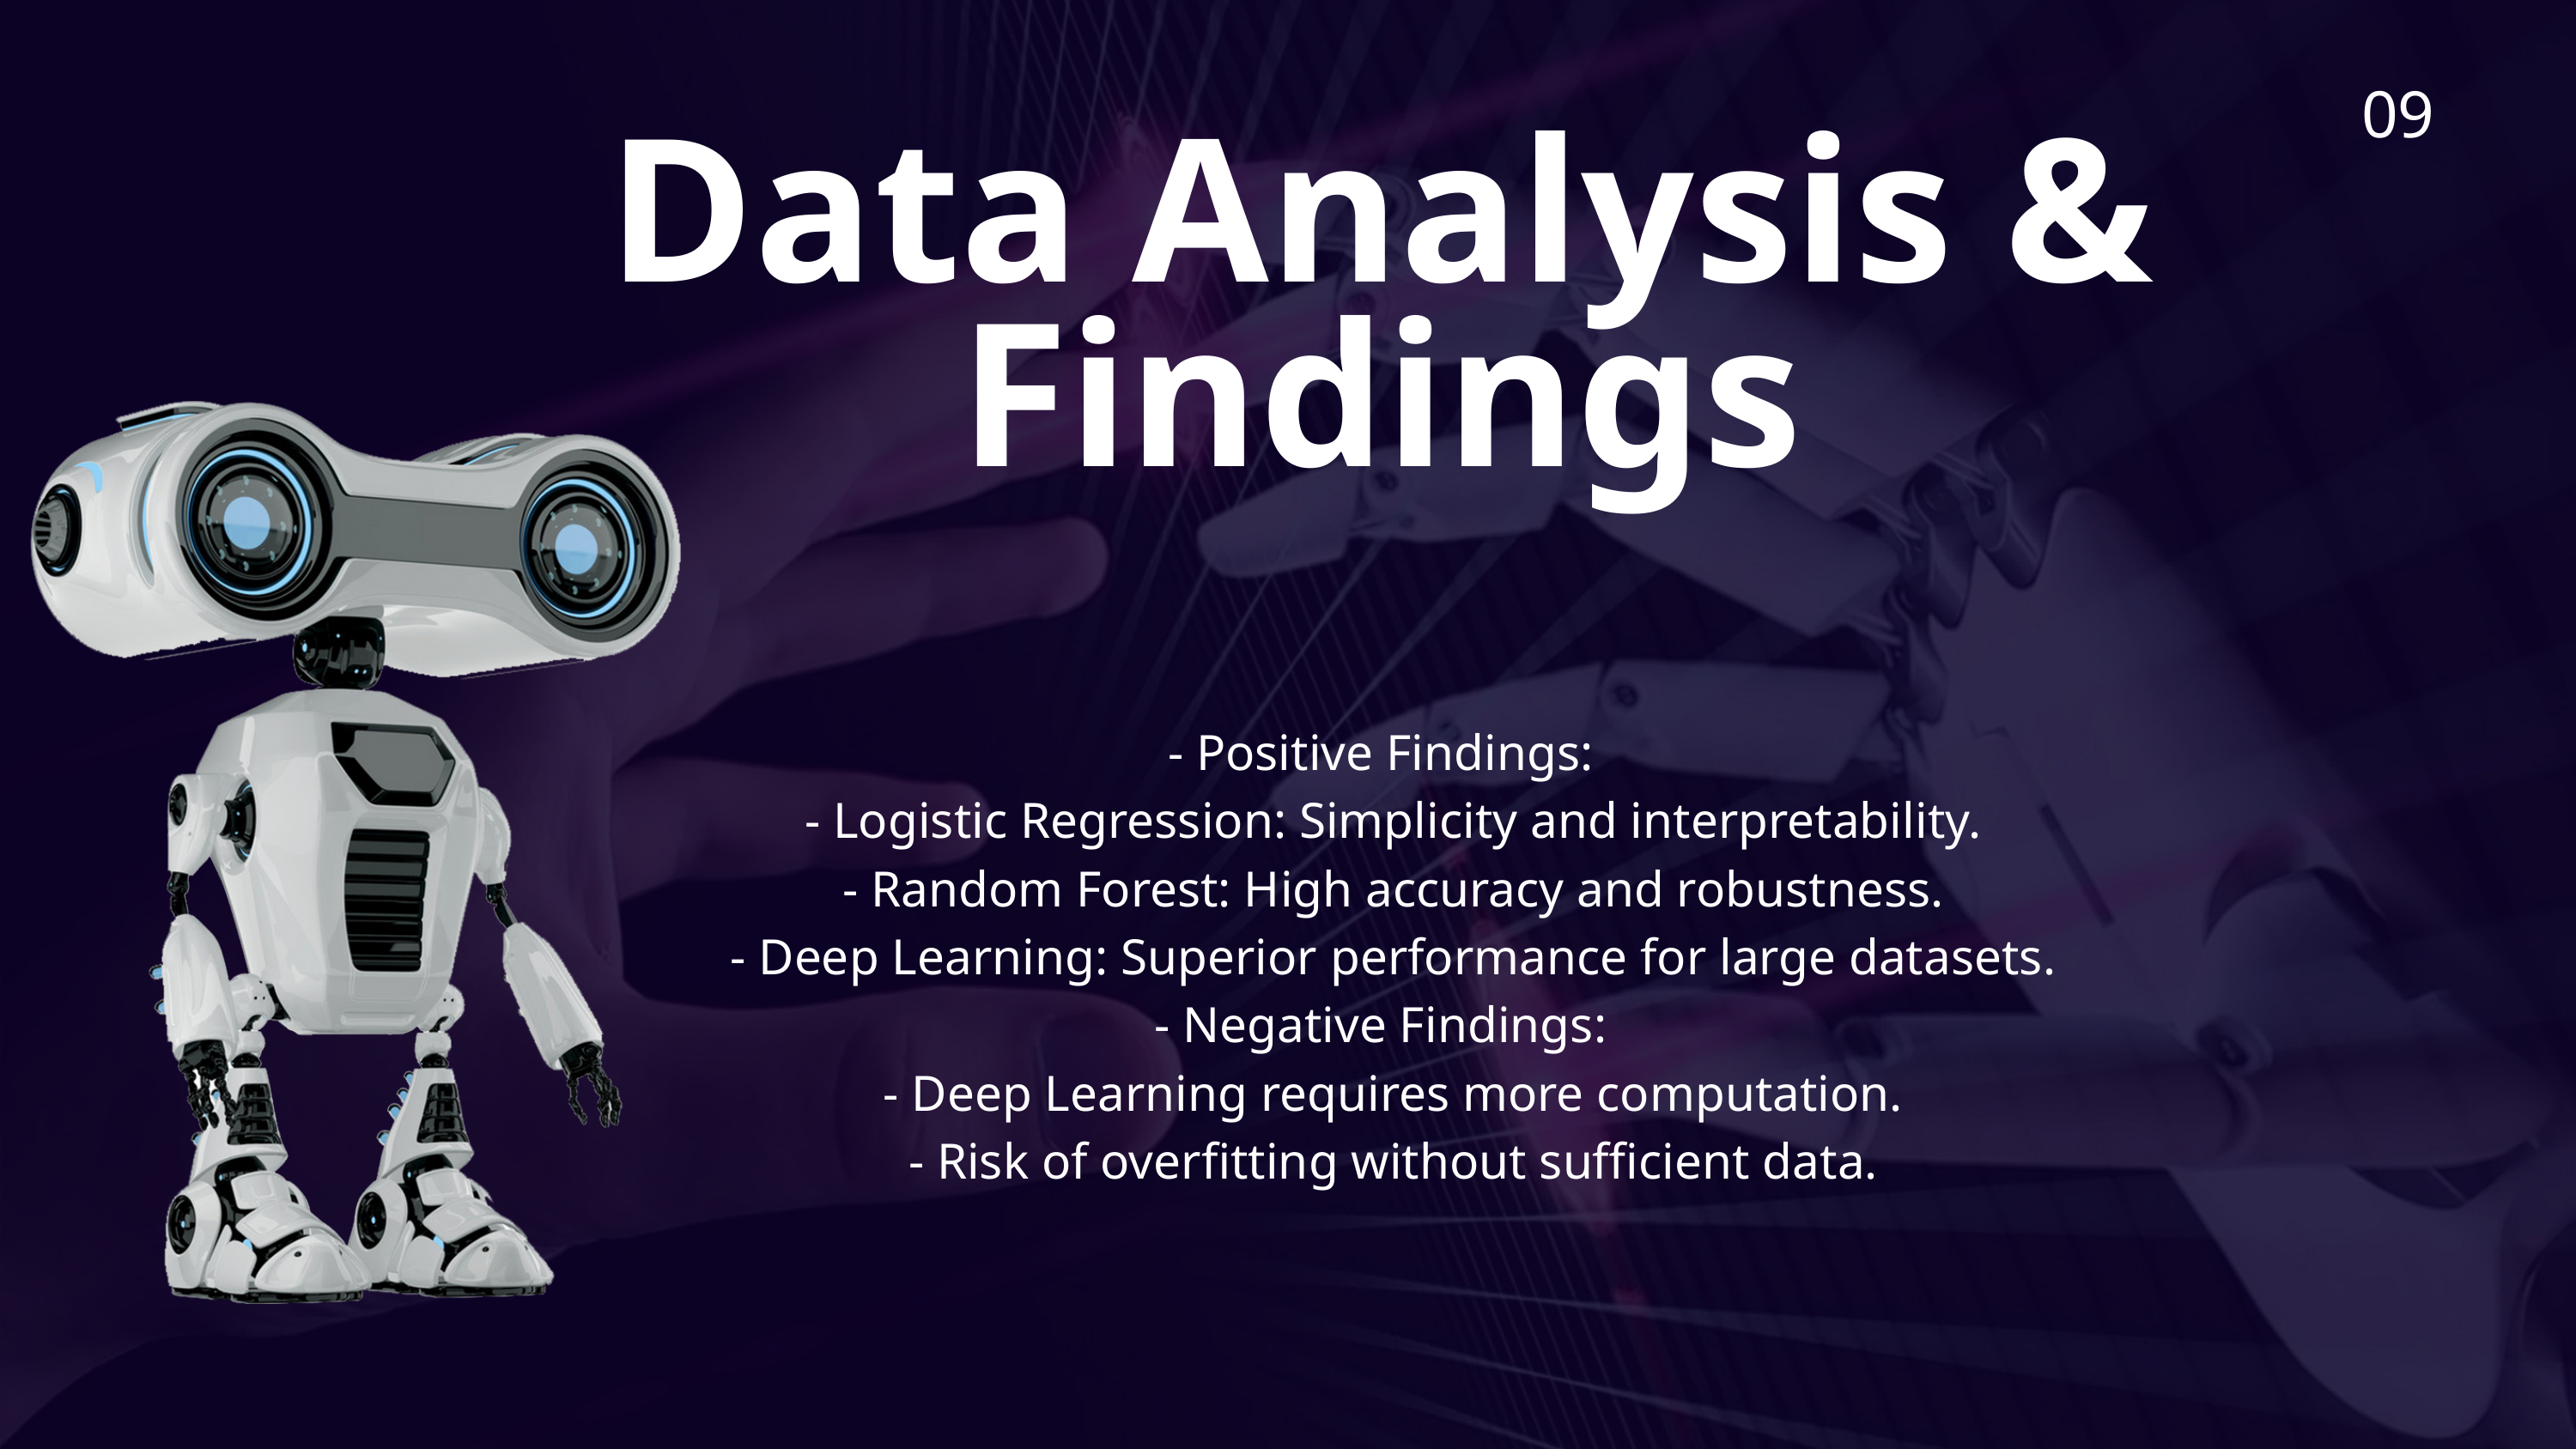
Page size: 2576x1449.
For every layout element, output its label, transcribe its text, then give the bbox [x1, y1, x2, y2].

text_box 09 [2361, 60, 2501, 151]
text_box Data Analysis & Findings [448, 136, 2313, 692]
text_box [0, 0, 2576, 1449]
text_box - Positive Findings: - Logistic Regression: Simplicity and interpretability. - Random Forest: High accuracy and robustness. - Deep Learning: Superior performance for large datasets. - Negative Findings: - Deep Learning requires more computation. - Risk of overfitting without sufficient data. [579, 712, 2183, 1258]
text_box [30, 401, 682, 1304]
